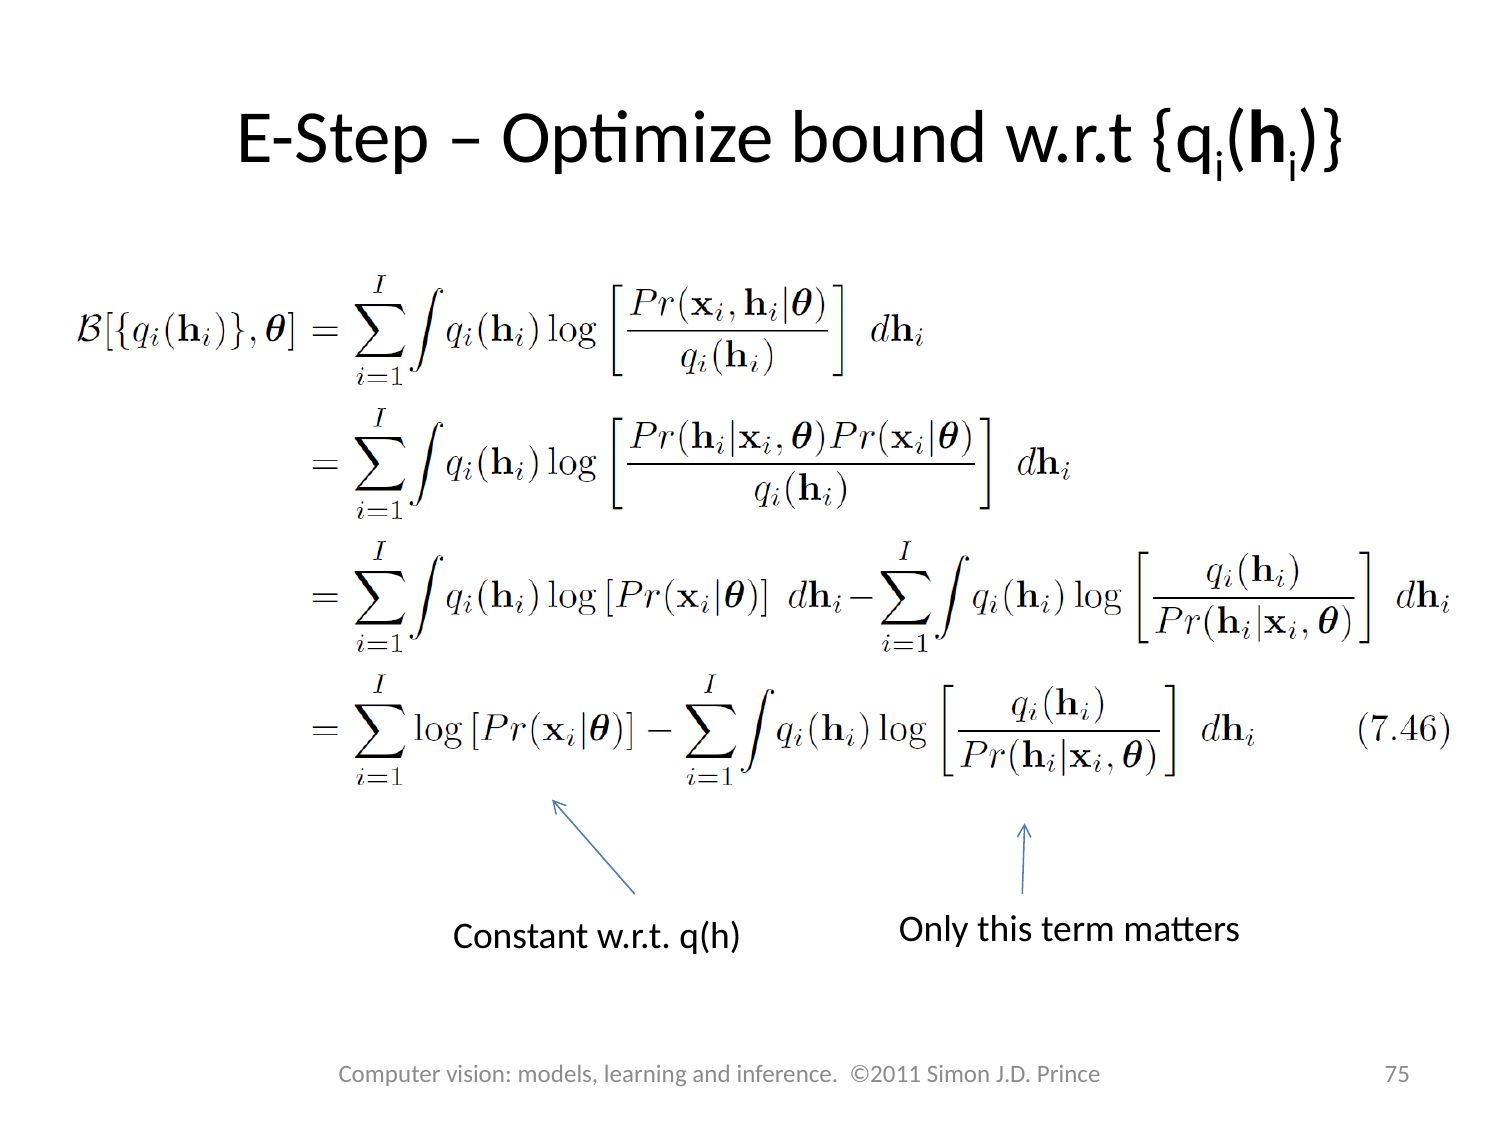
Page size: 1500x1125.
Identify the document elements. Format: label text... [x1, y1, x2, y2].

text_box Only this term matters [883, 896, 1256, 956]
text_box E-Step – Optimize bound w.r.t {qi(hi)} [0, 45, 1390, 233]
picture [64, 266, 1459, 789]
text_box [545, 805, 641, 889]
text_box Computer vision: models, learning and inference. ©2011 Simon J.D. Prince [301, 1042, 1140, 1103]
text_box 75 [1140, 1042, 1425, 1103]
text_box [987, 857, 1060, 861]
text_box Constant w.r.t. q(h) [438, 903, 757, 964]
